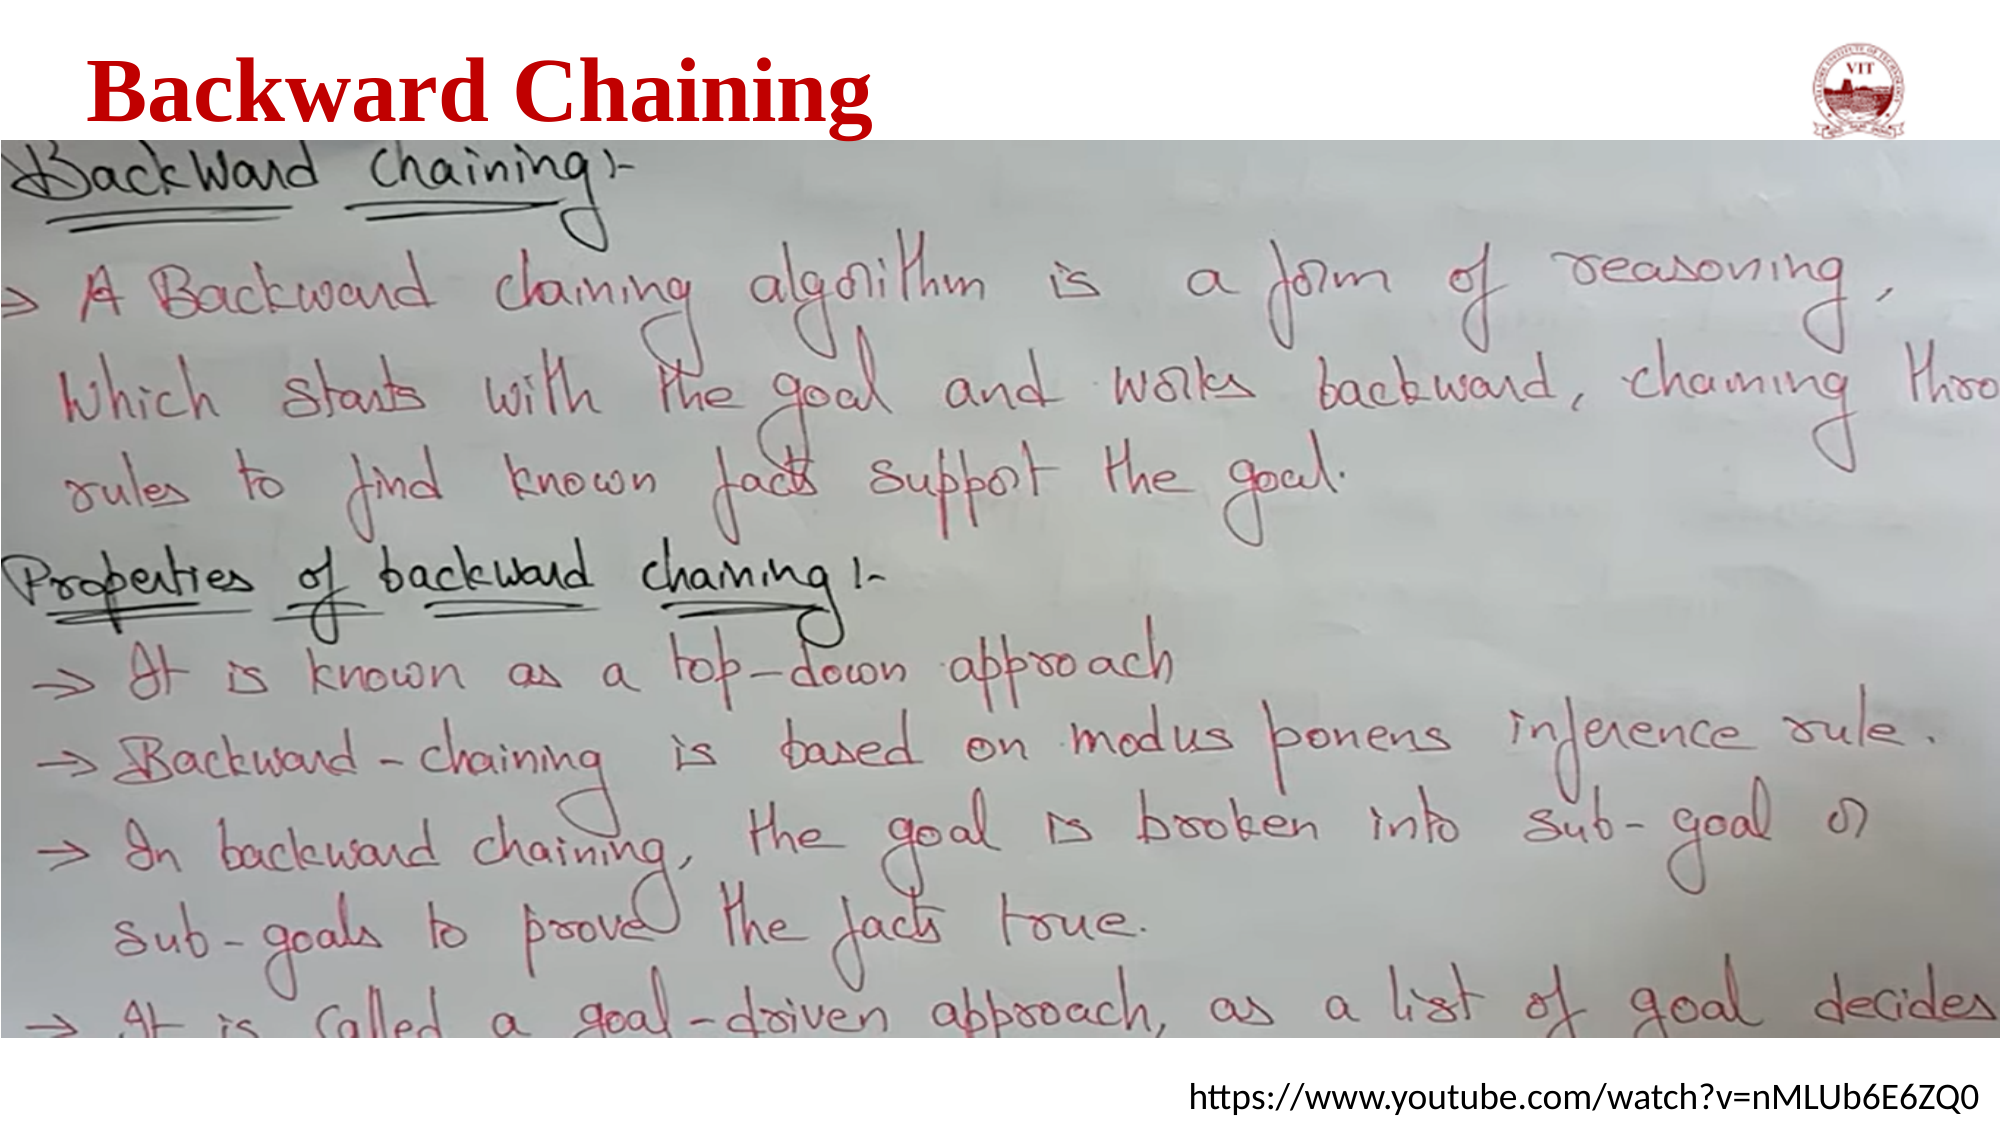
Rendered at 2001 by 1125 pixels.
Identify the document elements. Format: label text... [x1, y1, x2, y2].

picture [1, 0, 2000, 1038]
text_box Backward Chaining [72, 22, 1966, 140]
text_box https://www.youtube.com/watch?v=nMLUb6E6ZQ0 [1173, 1064, 1996, 1125]
